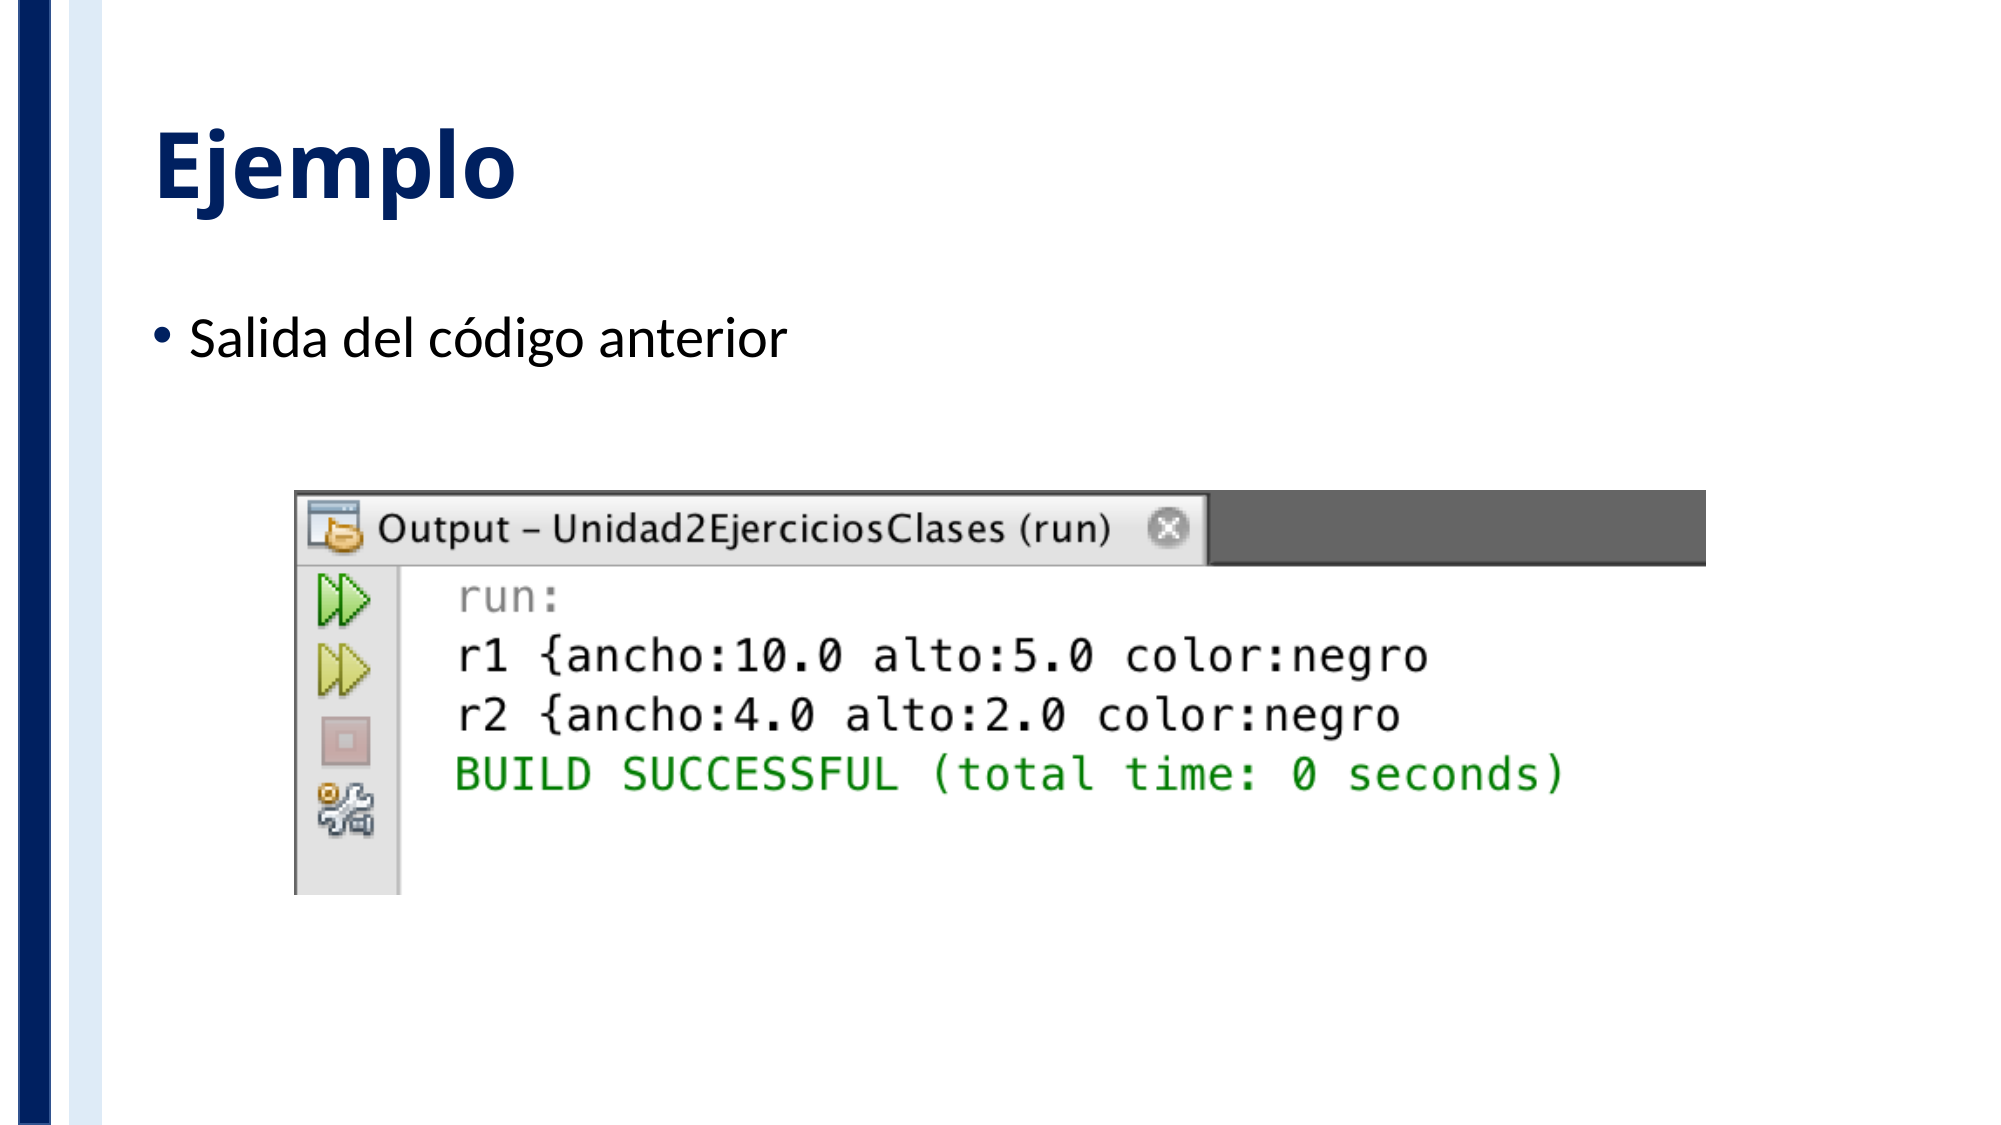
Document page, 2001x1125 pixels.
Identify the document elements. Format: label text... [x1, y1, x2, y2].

picture [294, 490, 1706, 896]
title Ejemplo [137, 59, 1863, 278]
list Salida del código anterior [137, 299, 1863, 1014]
